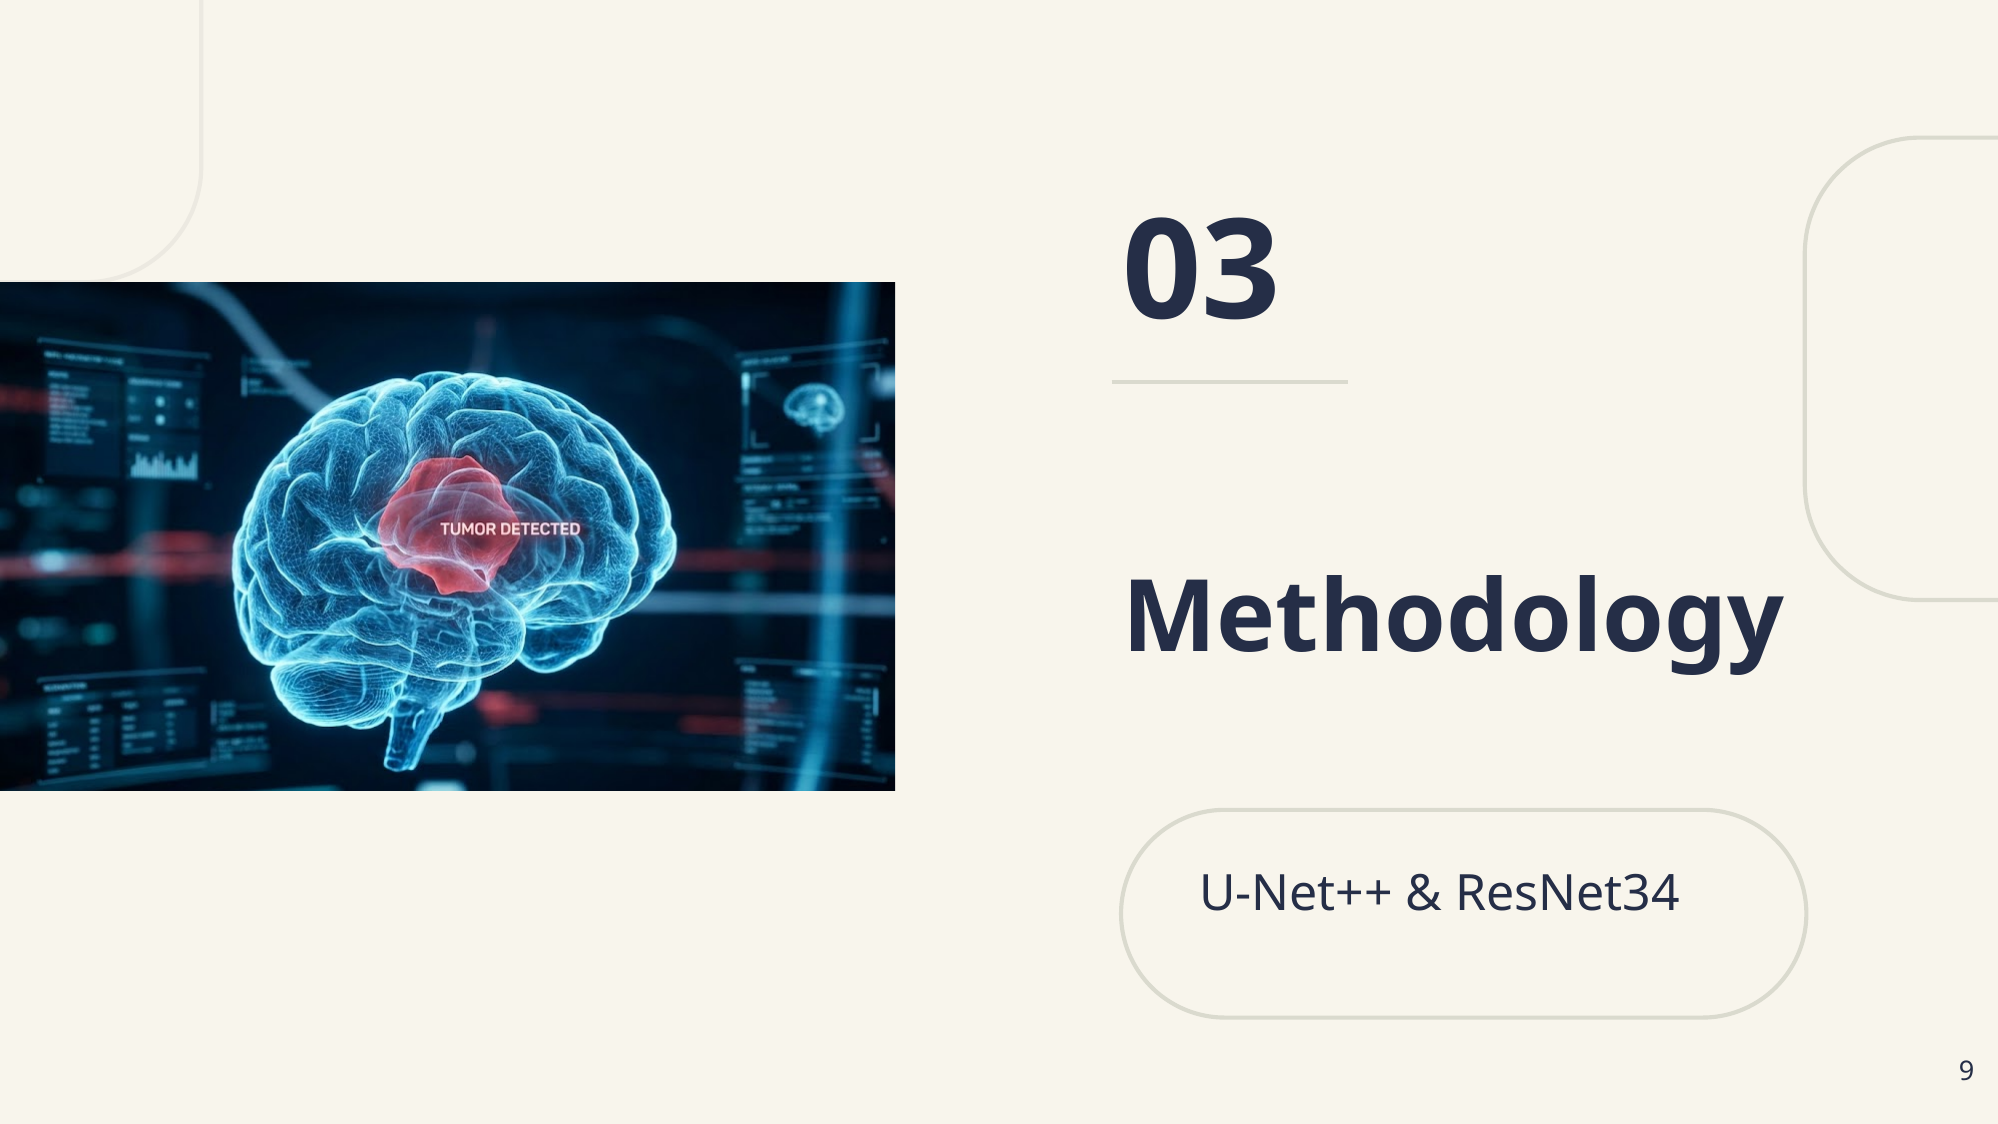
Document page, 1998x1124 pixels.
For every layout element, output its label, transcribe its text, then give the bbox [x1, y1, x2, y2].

text_box [1121, 821, 1807, 1007]
picture [0, 282, 896, 791]
subtitle U-Net++ & ResNet34 [1179, 840, 1764, 1124]
picture [189, 762, 205, 768]
slide_number ‹#› [1869, 1037, 1990, 1124]
title Methodology [1102, 401, 1920, 821]
title 03 [1102, 147, 1382, 380]
picture [852, 304, 857, 314]
